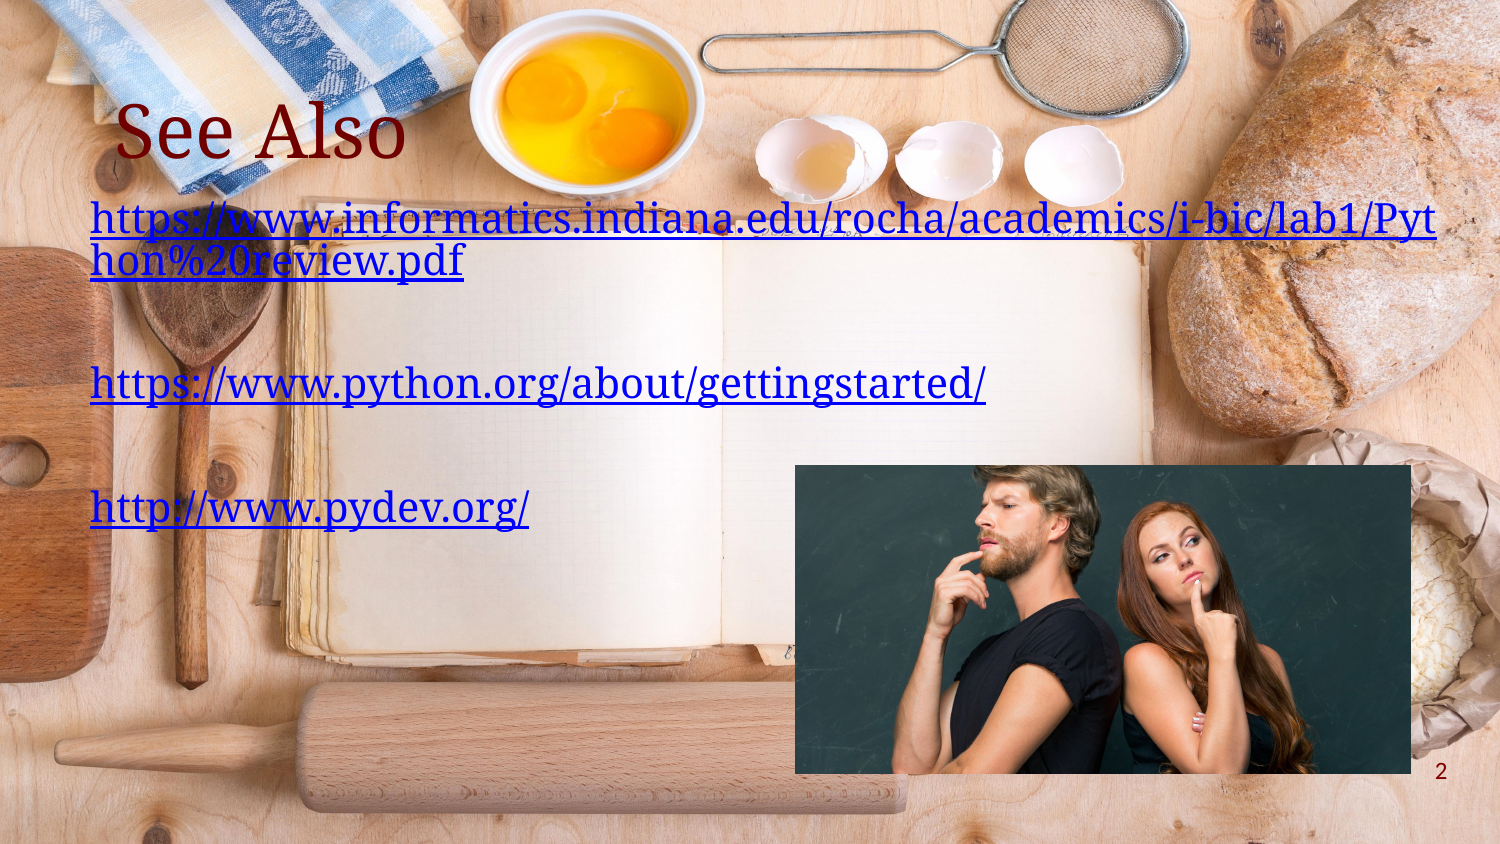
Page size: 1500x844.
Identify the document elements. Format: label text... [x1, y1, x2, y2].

list https://www.informatics.indiana.edu/rocha/academics/i-bic/lab1/Python%20review.pdf https://www.python.org/about/gettingstarted/ http://www.pydev.org/ [75, 184, 1475, 810]
picture [0, 0, 1500, 844]
title See Also [99, 71, 1313, 184]
slide_number 2 [1362, 746, 1463, 792]
text_box [769, 346, 1445, 710]
